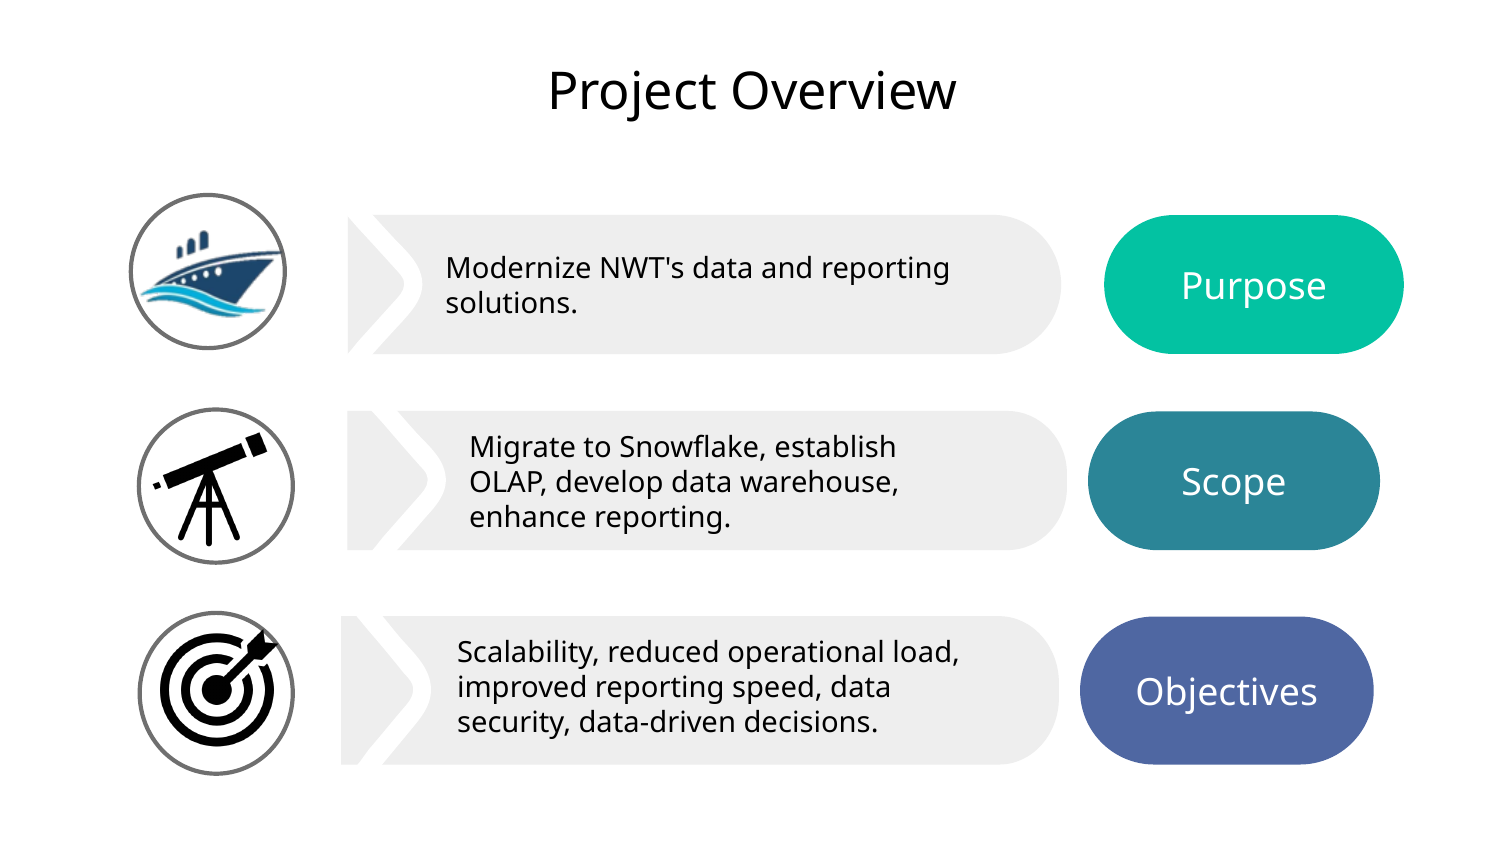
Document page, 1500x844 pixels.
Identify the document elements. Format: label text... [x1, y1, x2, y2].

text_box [265, 379, 1381, 583]
picture [147, 615, 291, 760]
text_box [180, 767, 244, 776]
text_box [237, 183, 1405, 387]
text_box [249, 582, 1374, 799]
picture [138, 418, 282, 562]
text_box [179, 407, 252, 416]
text_box [194, 610, 238, 614]
title Project Overview [79, 49, 1426, 129]
picture [76, 183, 336, 364]
text_box [137, 666, 142, 721]
